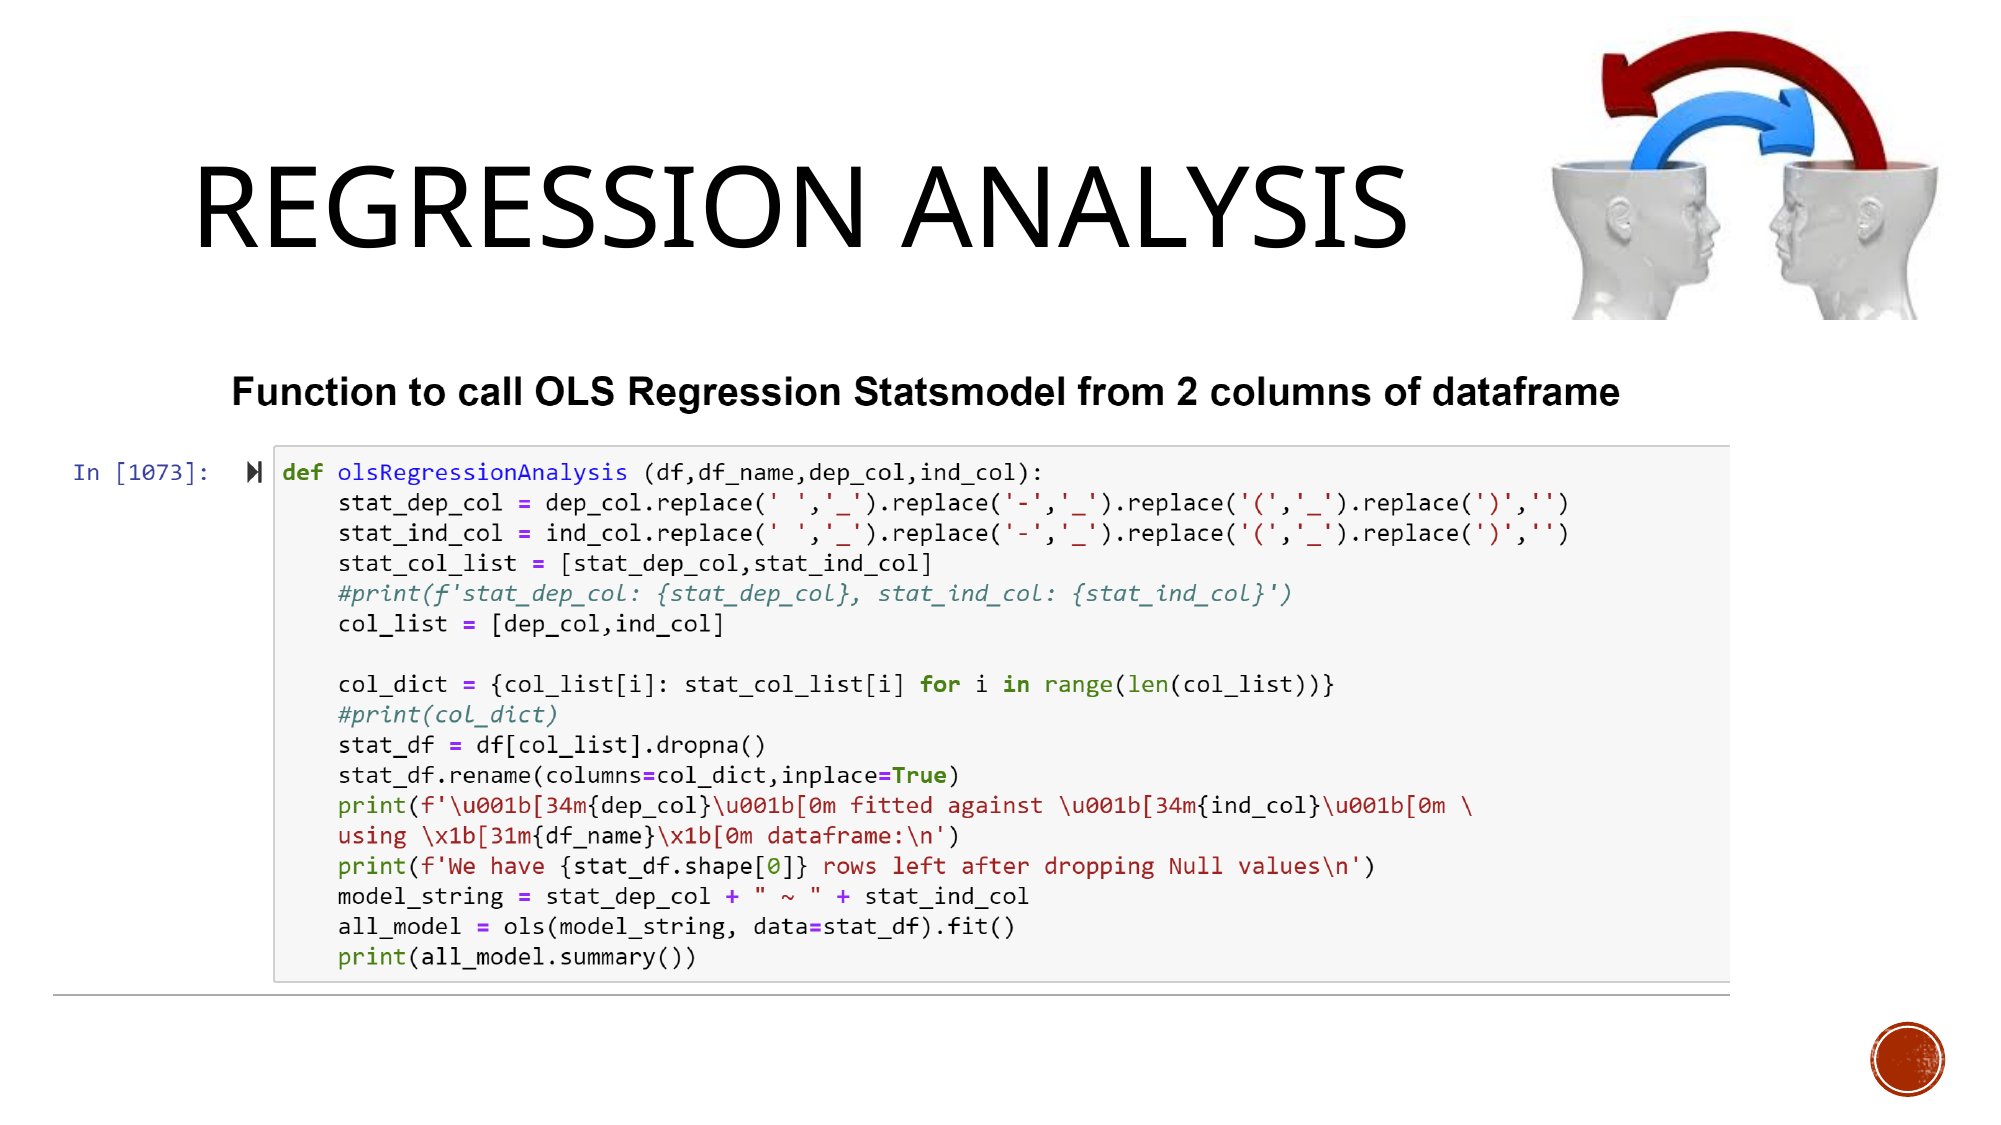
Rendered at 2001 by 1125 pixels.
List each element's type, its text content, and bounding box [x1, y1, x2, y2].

picture [1542, 16, 1948, 320]
title regression analysis [175, 79, 1826, 344]
picture [54, 343, 1728, 1004]
